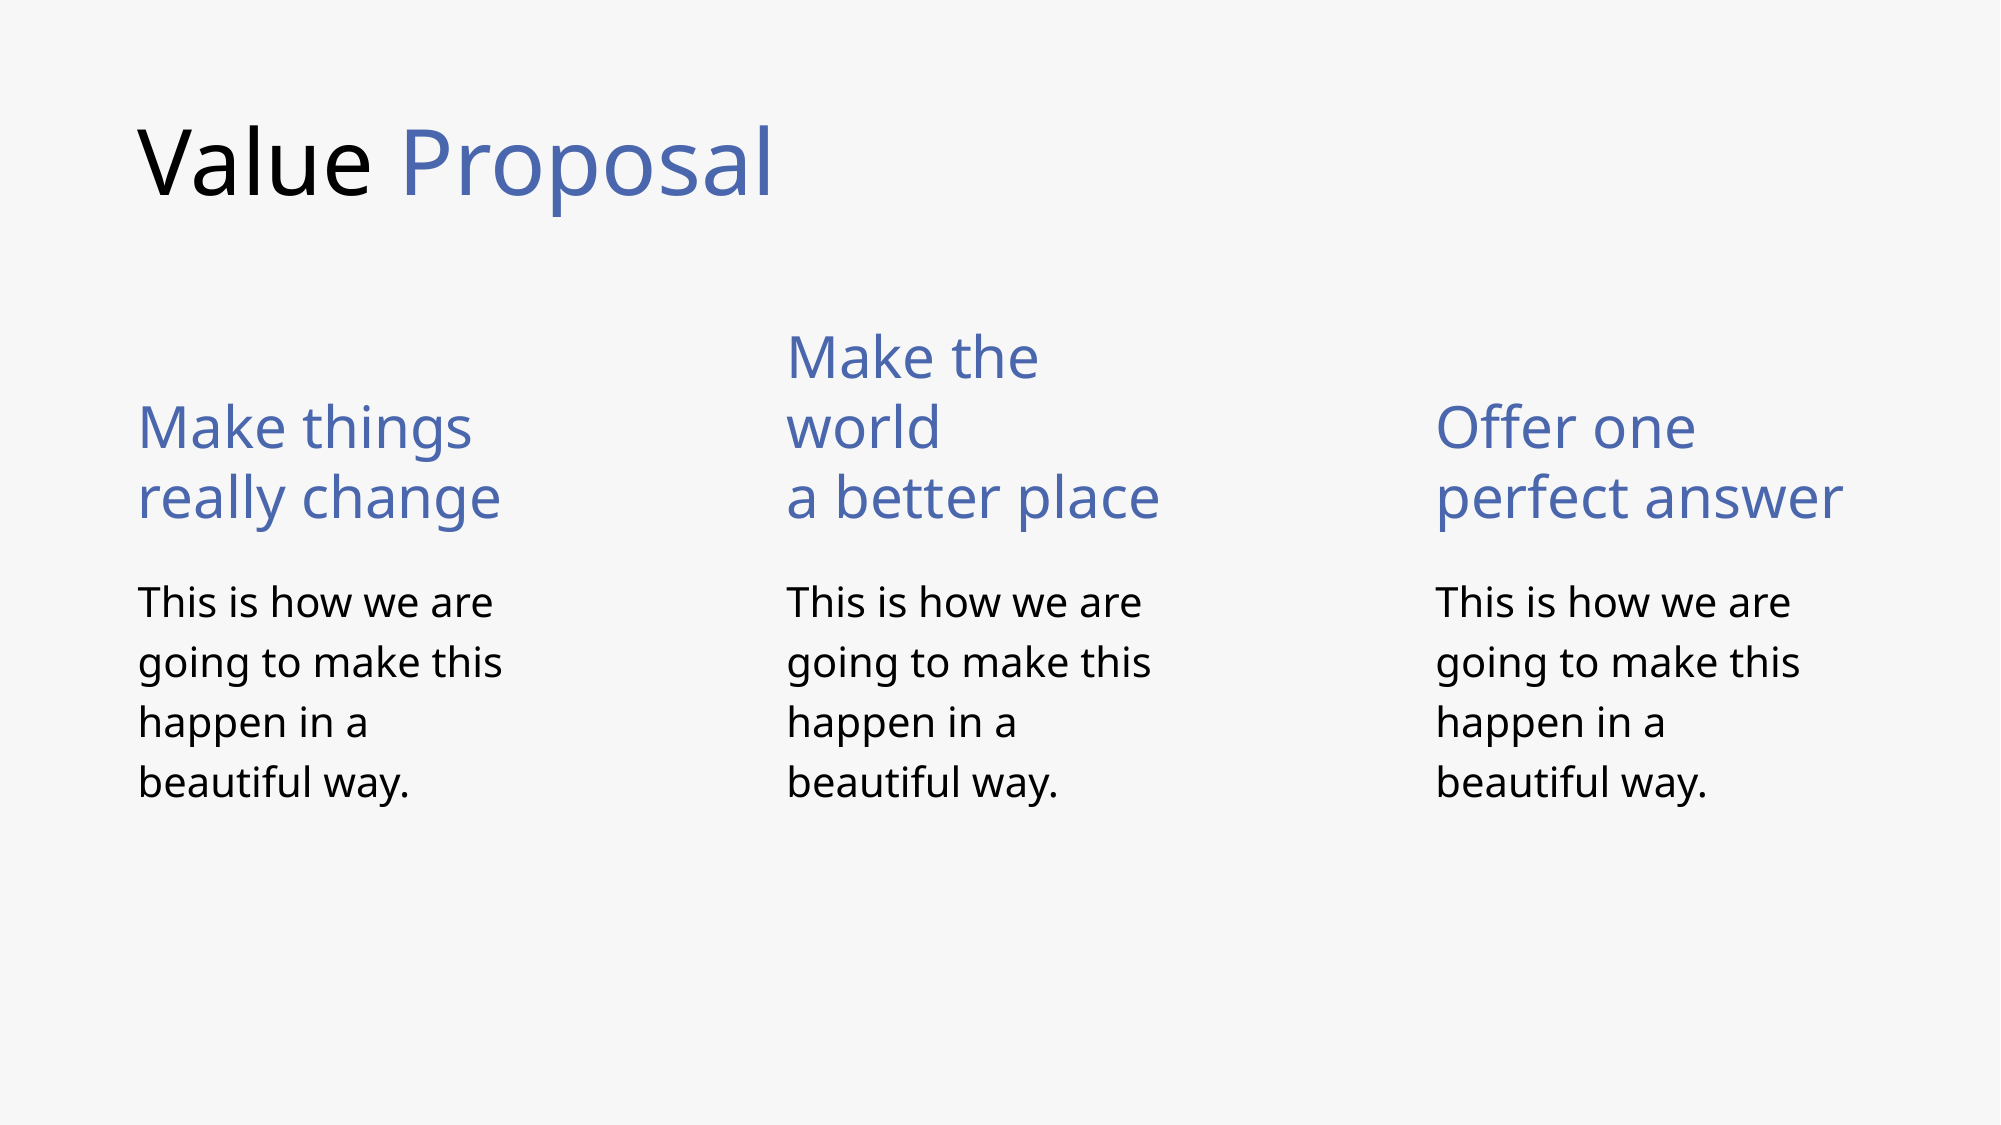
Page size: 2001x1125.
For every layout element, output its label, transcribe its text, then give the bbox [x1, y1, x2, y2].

text_box Offer one perfect answer [1435, 382, 1863, 538]
text_box This is how we are going to make this happen in a beautiful way. [786, 557, 1214, 813]
text_box Make the world a better place [786, 312, 1214, 538]
text_box This is how we are going to make this happen in a beautiful way. [1435, 557, 1863, 813]
list Value Proposal [137, 108, 873, 761]
text_box This is how we are going to make this happen in a beautiful way. [137, 557, 565, 813]
